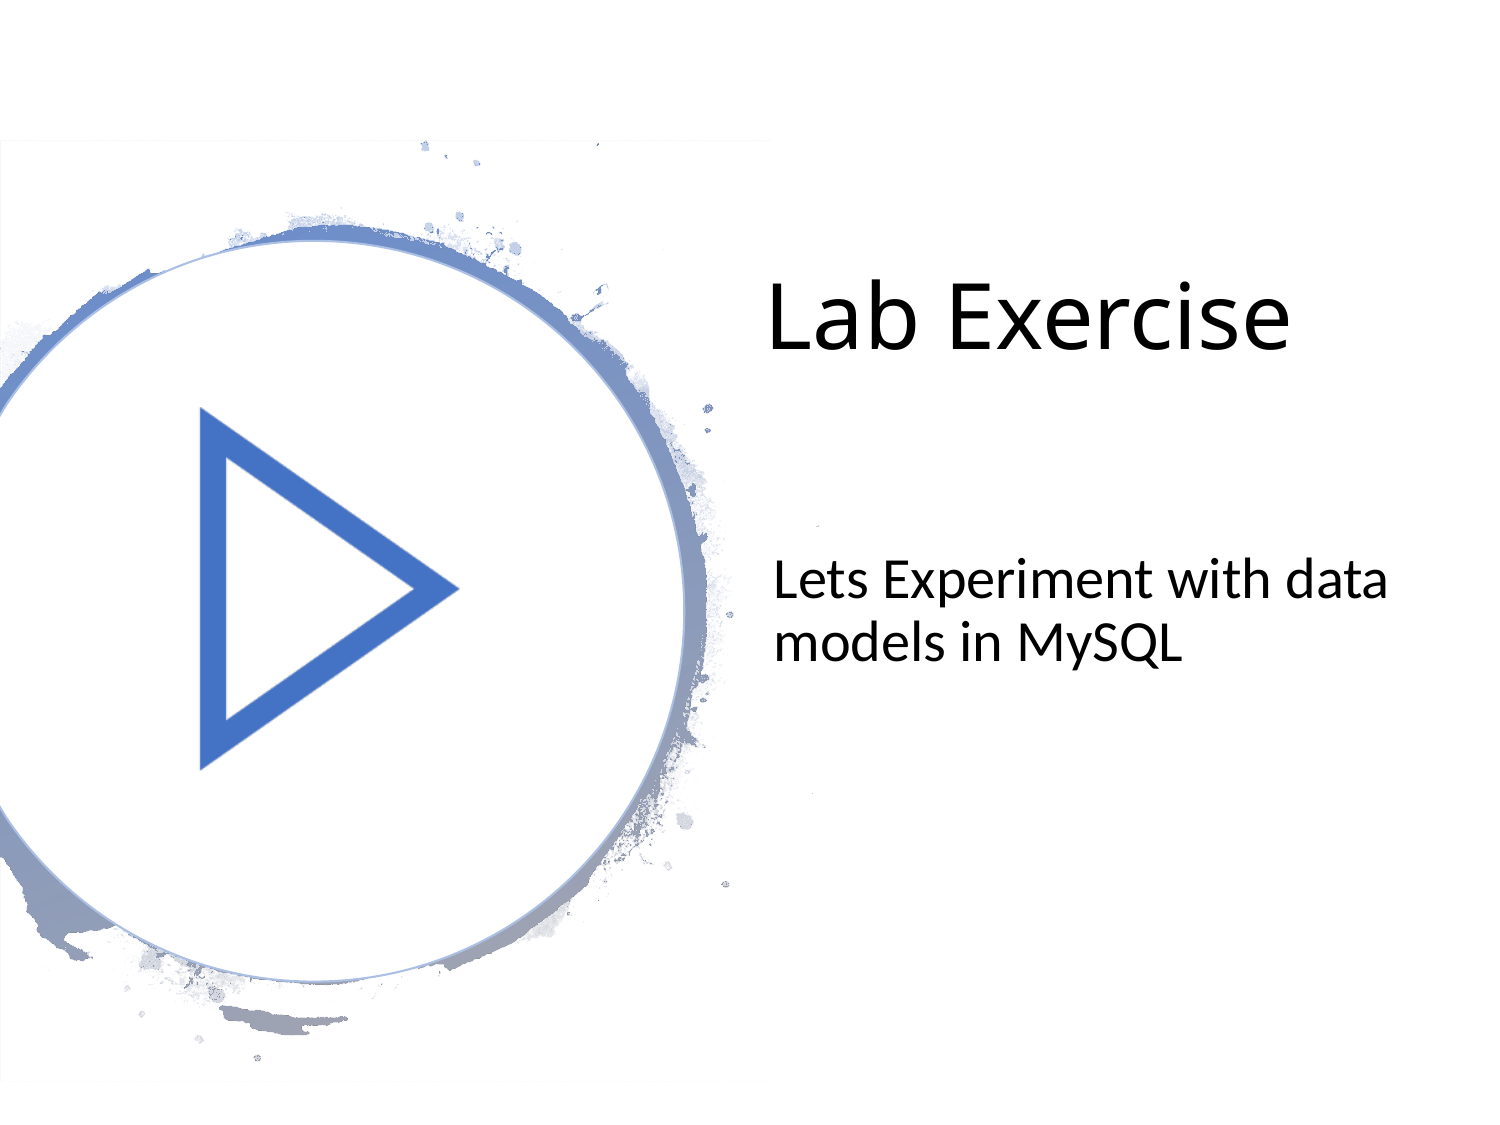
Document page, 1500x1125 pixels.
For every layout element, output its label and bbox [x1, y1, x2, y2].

picture [0, 140, 1500, 1082]
